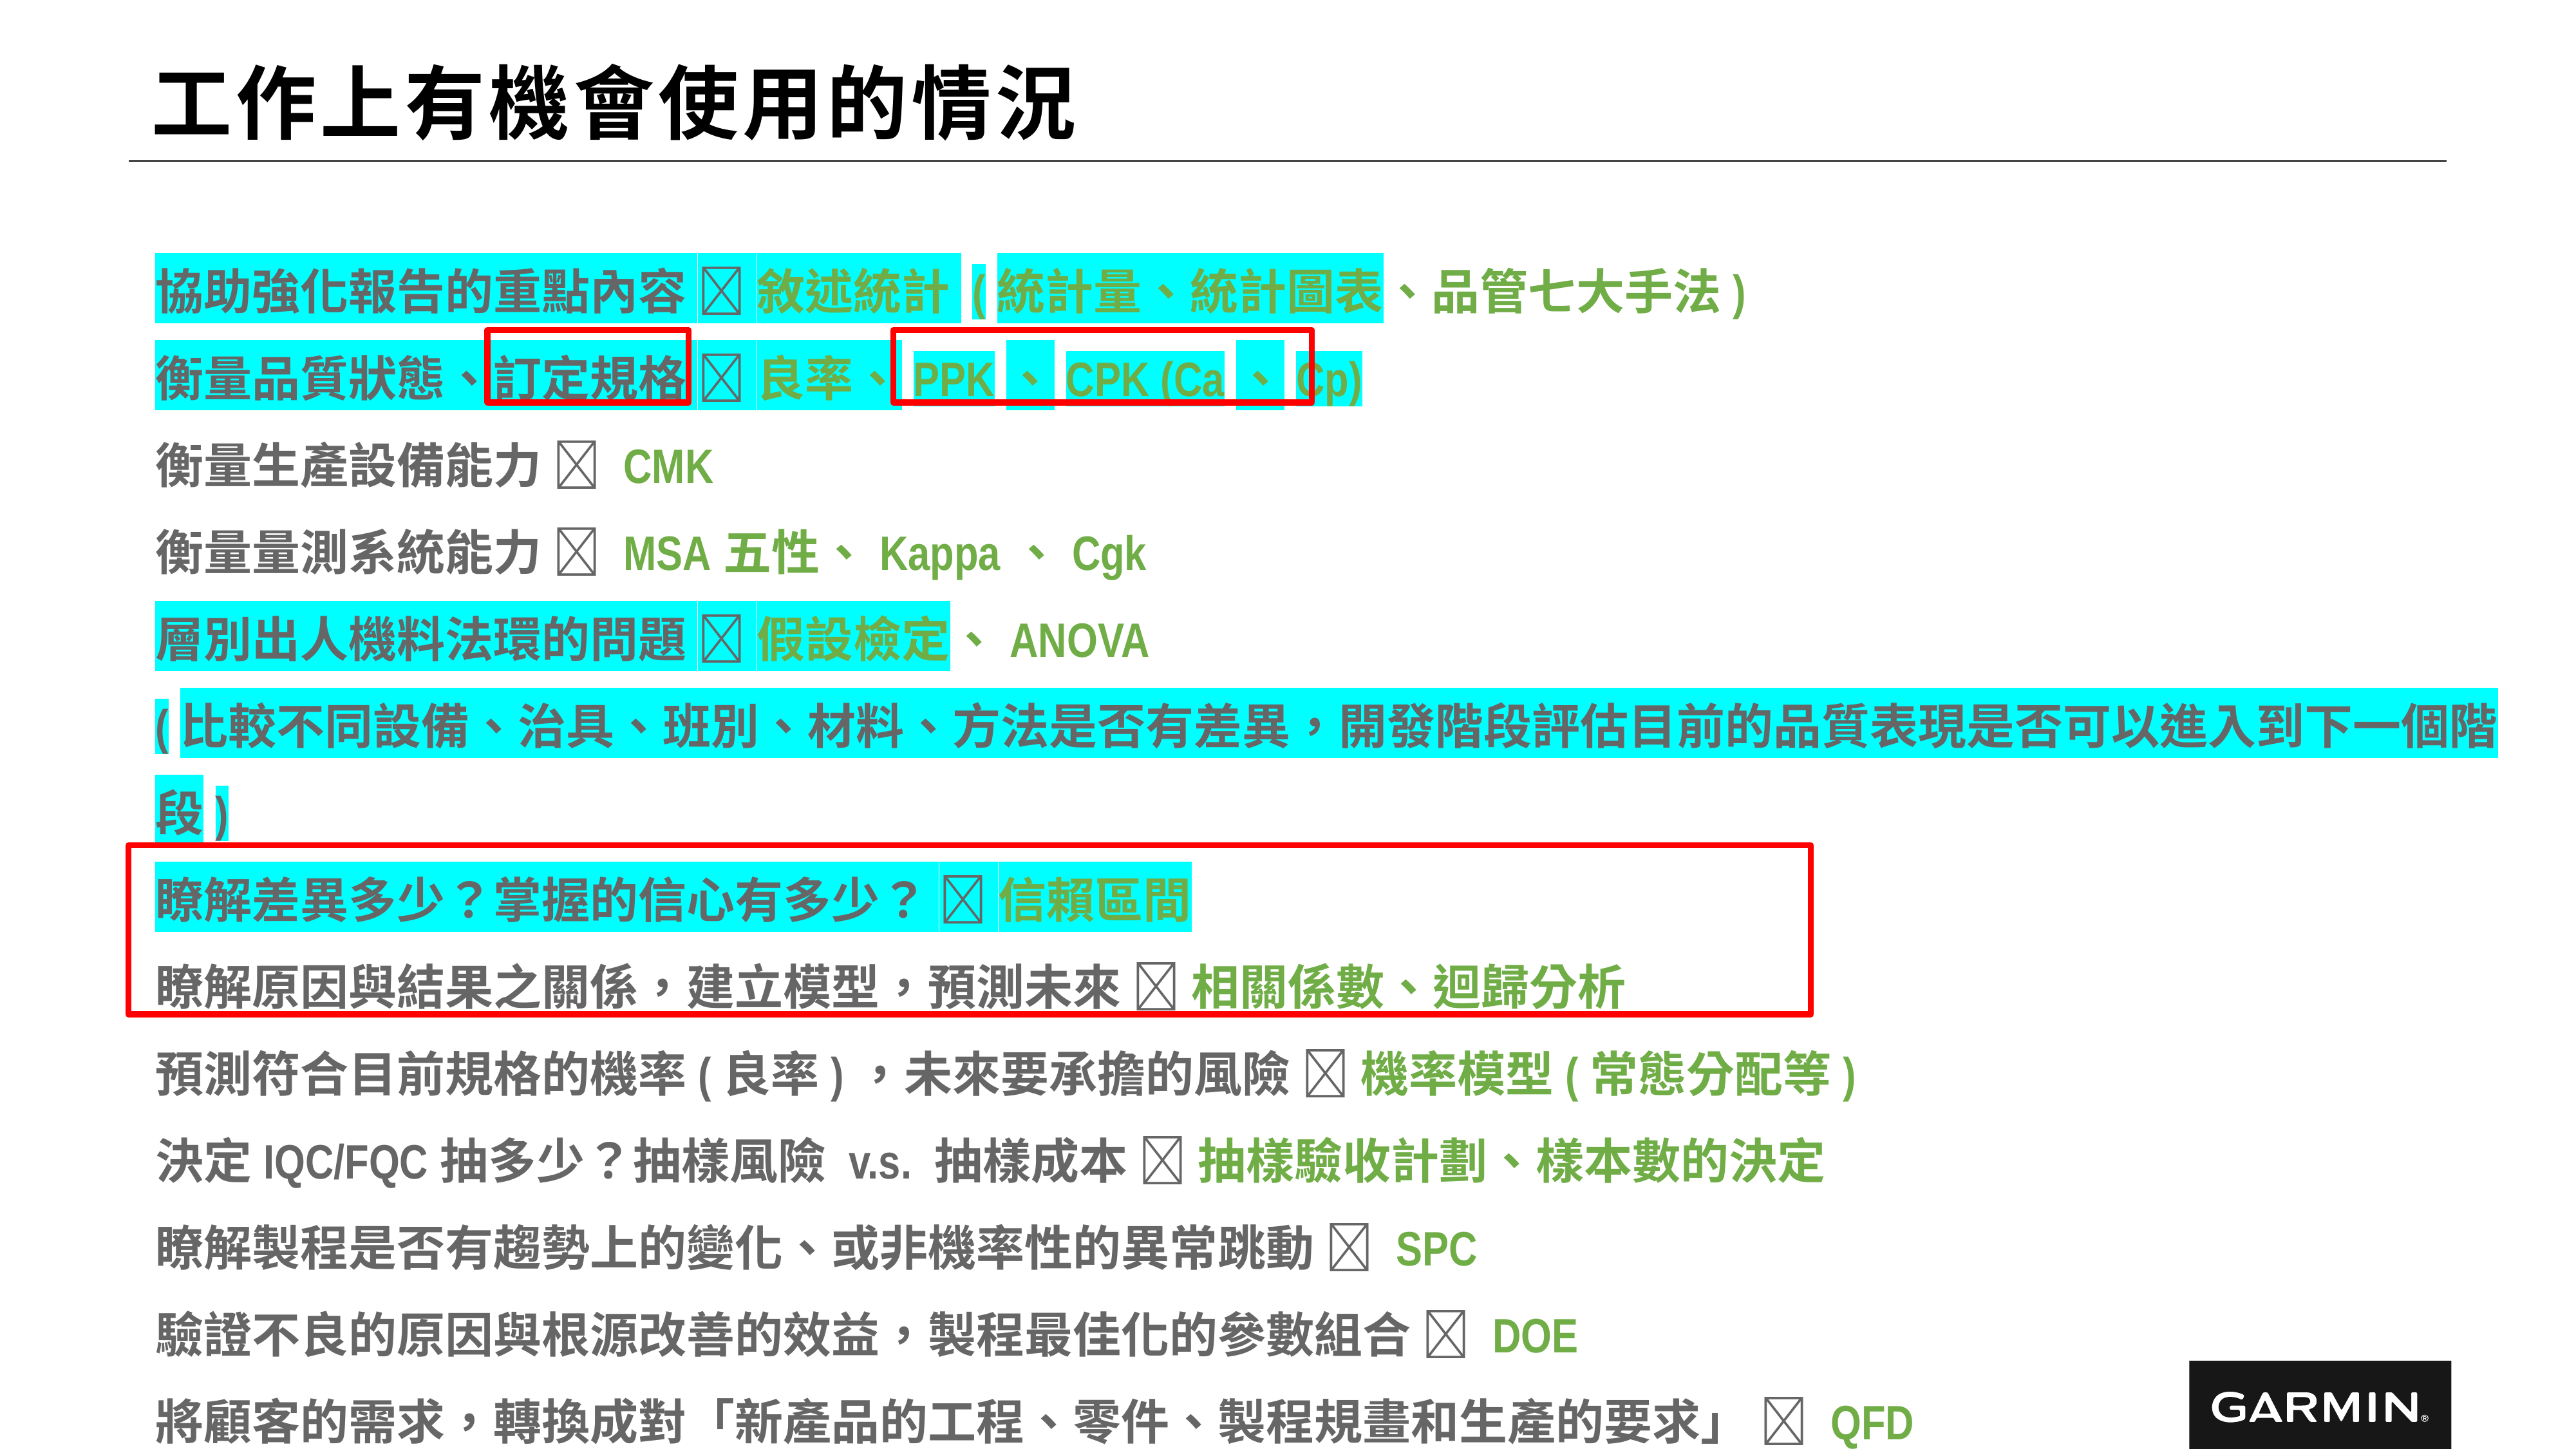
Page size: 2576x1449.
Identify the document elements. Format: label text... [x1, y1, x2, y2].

text_box [892, 328, 1313, 404]
text_box [127, 844, 1812, 1016]
text_box [486, 328, 690, 404]
text_box 協助強化報告的重點內容  敘述統計 (統計量、統計圖表、品管七大手法) 衡量品質狀態、訂定規格  良率、PPK、CPK (Ca、Cp) 衡量生產設備能力  CMK 衡量量測系統能力  MSA五性、Kappa、Cgk 層別出人機料法環的問題  假設檢定、ANOVA (比較不同設備、治具、班別、材料、方法是否有差異，開發階段評估目前的品質表現是否可以進入到下一個階段) 瞭解差異多少？掌握的信心有多少？  信賴區間 瞭解原因與結果之關係，建立模型，預測未來  相關係數、迴歸分析 預測符合目前規格的機率(良率)，未來要承擔的風險  機率模型(常態分配等) 決定IQC/FQC抽多少？抽樣風險 v.s. 抽樣成本  抽樣驗收計劃、樣本數的決定 瞭解製程是否有趨勢上的變化、或非機率性的異常跳動  SPC 驗證不良的原因與根源改善的效益，製程最佳化的參數組合  DOE 將顧客的需求，轉換成對「新產品的工程、零件、製程規畫和生產的要求」  QFD [146, 227, 2552, 1449]
title 工作上有機會使用的情況 [128, 40, 2447, 161]
